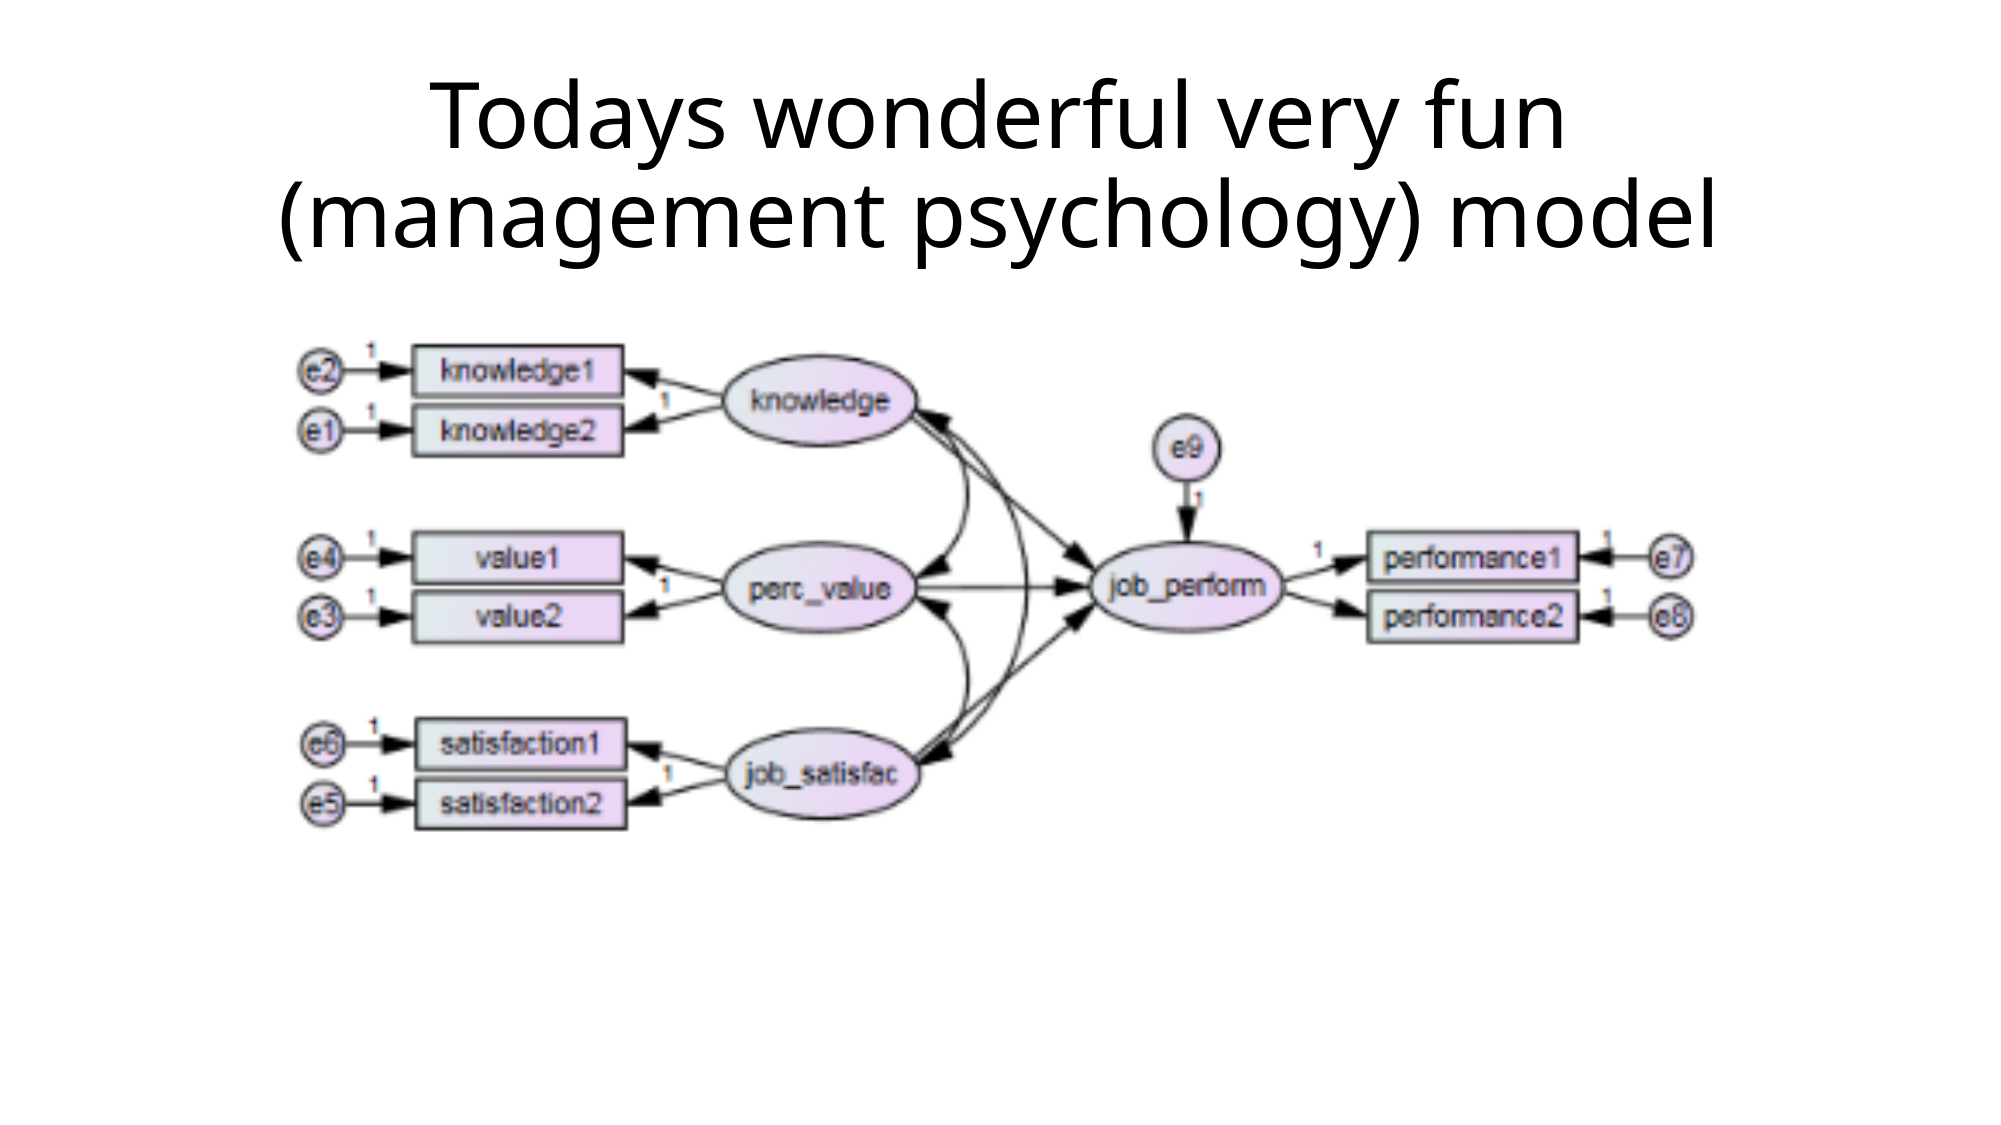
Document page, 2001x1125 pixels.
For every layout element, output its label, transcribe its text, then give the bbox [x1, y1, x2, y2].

title Todays wonderful very fun (management psychology) model [137, 59, 1863, 278]
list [281, 328, 1719, 856]
